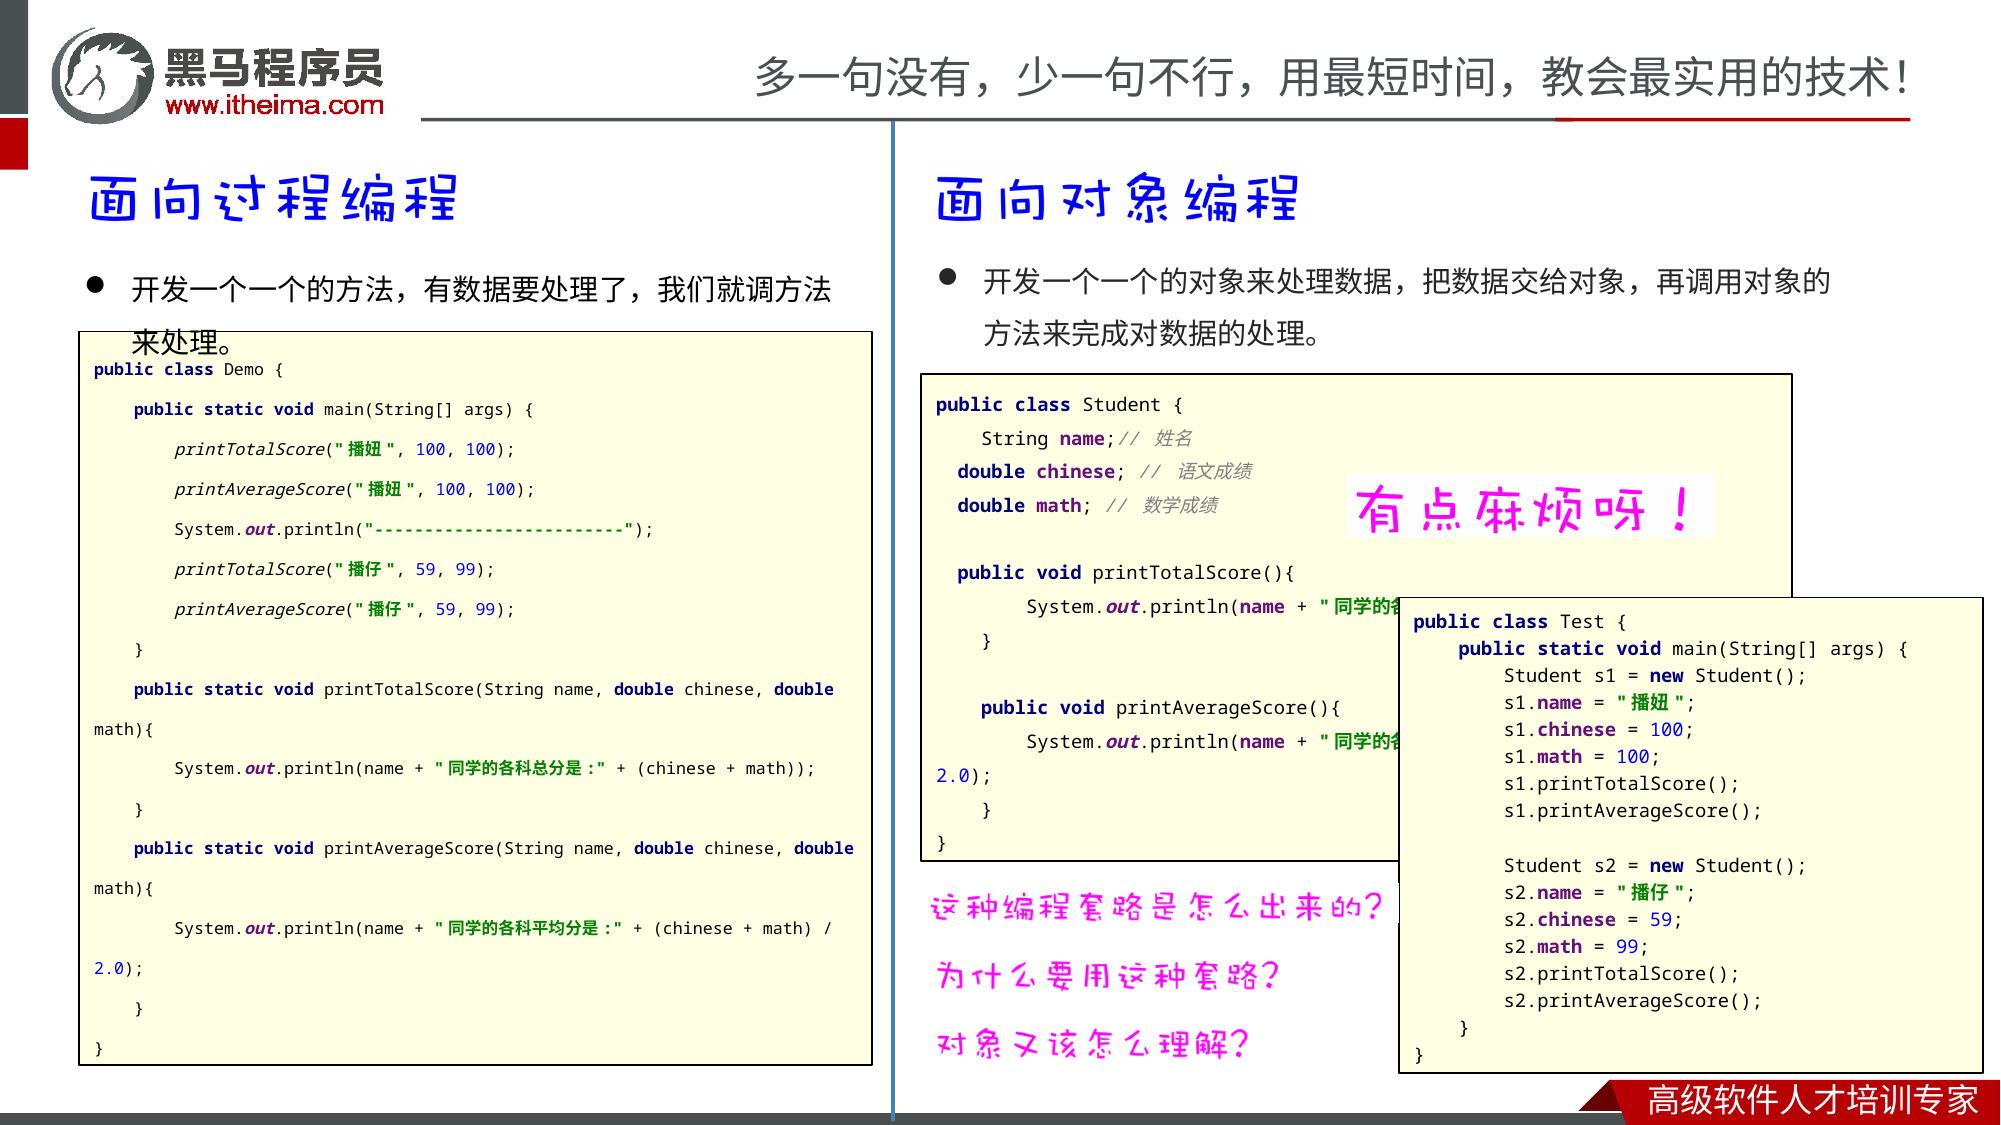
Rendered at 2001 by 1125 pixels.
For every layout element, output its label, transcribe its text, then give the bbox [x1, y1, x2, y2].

picture [78, 159, 470, 228]
picture [914, 882, 1399, 923]
text_box public class Student { String name;// 姓名 double chinese; // 语文成绩 double math; // 数学成绩 public void printTotalScore(){ System.out.println(name + "同学的各科总分是:" + (chinese + math)); } public void printAverageScore(){ System.out.println(name + "同学的各科平均分是:" + (chinese + math) / 2.0); } } [921, 373, 1793, 861]
picture [50, 26, 384, 125]
picture [919, 951, 1293, 992]
list 开发一个一个的对象来处理数据，把数据交给对象，再调用对象的方法来完成对数据的处理。 [922, 238, 1861, 361]
picture [1346, 473, 1716, 538]
picture [926, 160, 1311, 228]
text_box public class Demo { public static void main(String[] args) { printTotalScore("播妞", 100, 100); printAverageScore("播妞", 100, 100); System.out.println("-------------------------"); printTotalScore("播仔", 59, 99); printAverageScore("播仔", 59, 99); } public static void printTotalScore(String name, double chinese, double math){ System.out.println(name + "同学的各科总分是:" + (chinese + math)); } public static void printAverageScore(String name, double chinese, double math){ System.out.println(name + "同学的各科平均分是:" + (chinese + math) / 2.0); } } [79, 331, 873, 1066]
text_box 开发一个一个的方法，有数据要处理了，我们就调方法来处理。 [69, 246, 867, 367]
picture [919, 1019, 1265, 1061]
text_box public class Test { public static void main(String[] args) { Student s1 = new Student(); s1.name = "播妞"; s1.chinese = 100; s1.math = 100; s1.printTotalScore(); s1.printAverageScore(); Student s2 = new Student(); s2.name = "播仔"; s2.chinese = 59; s2.math = 99; s2.printTotalScore(); s2.printAverageScore(); } } [1398, 597, 1984, 1073]
